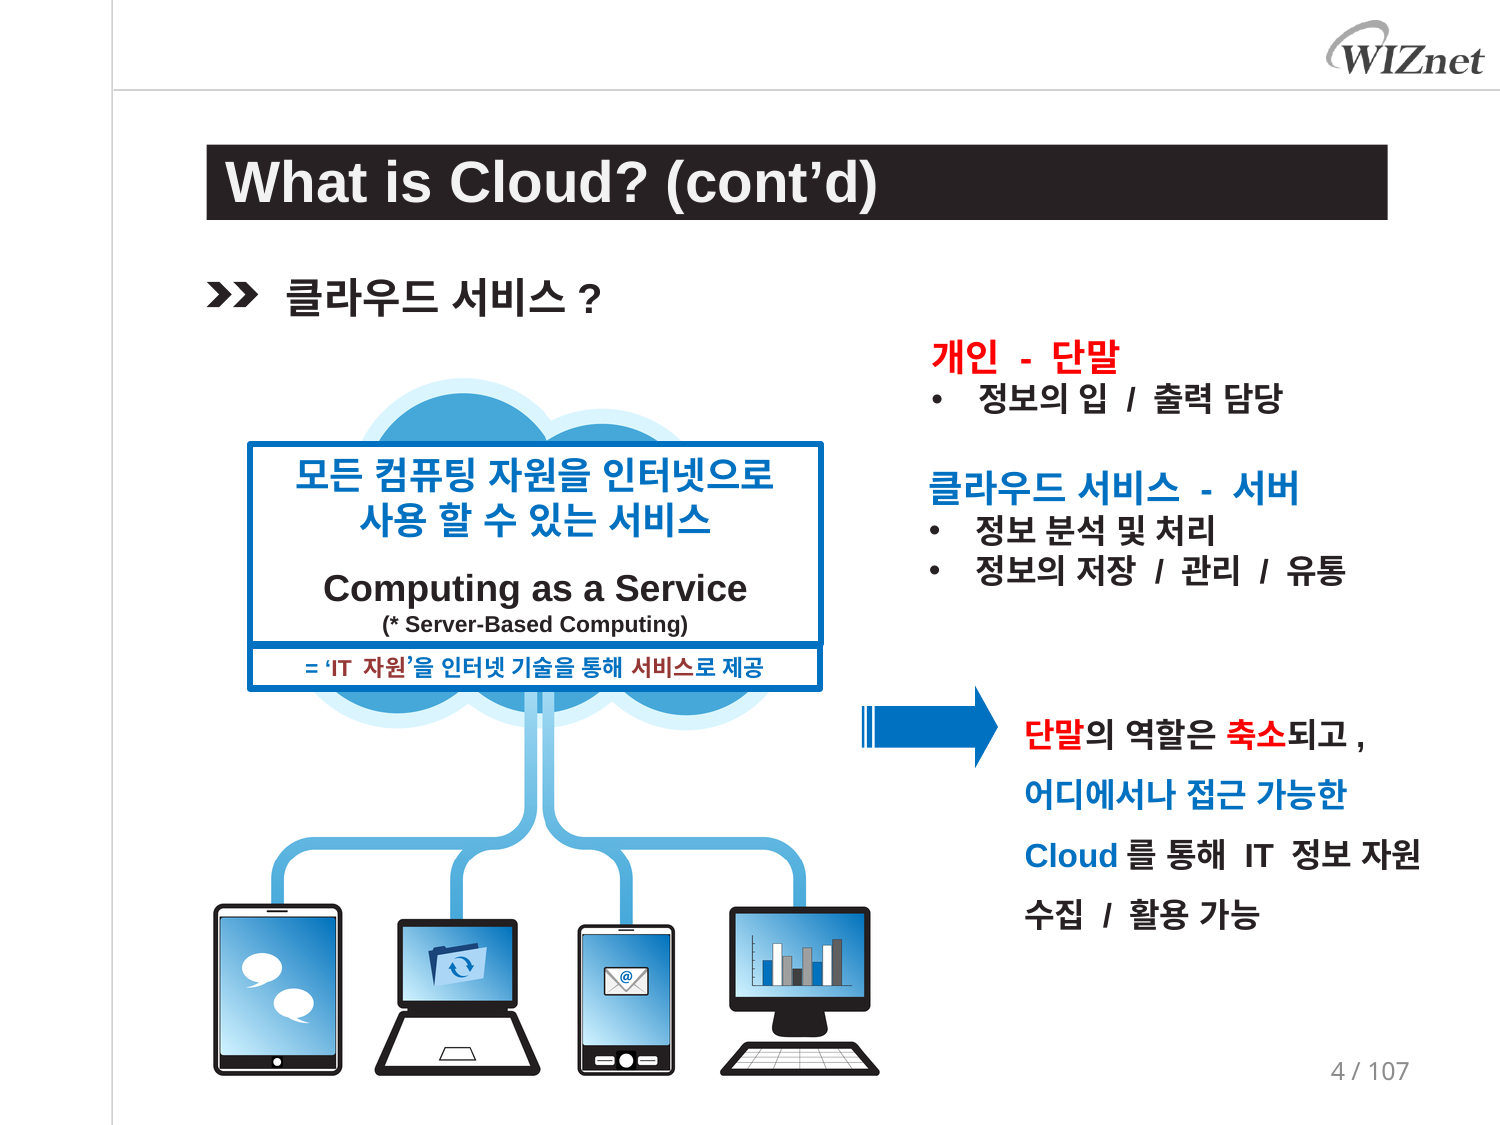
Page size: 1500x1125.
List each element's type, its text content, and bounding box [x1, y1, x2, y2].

text_box [949, 683, 1000, 771]
slide_number 4 / 107 [1074, 1042, 1425, 1103]
text_box 클라우드 서비스 - 서버 정보 분석 및 처리 정보의 저장 / 관리 / 유통 [949, 457, 1362, 598]
text_box 단말의 역할은 축소되고, 어디에서나 접근 가능한 Cloud를 통해 IT 정보 자원 수집 / 활용 가능 [1009, 687, 1447, 942]
picture [1326, 20, 1485, 74]
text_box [206, 264, 1329, 331]
picture [147, 328, 945, 1125]
text_box 개인 - 단말 정보의 입 / 출력 담당 [949, 339, 1300, 426]
text_box What is Cloud? (cont’d) [194, 137, 1447, 222]
